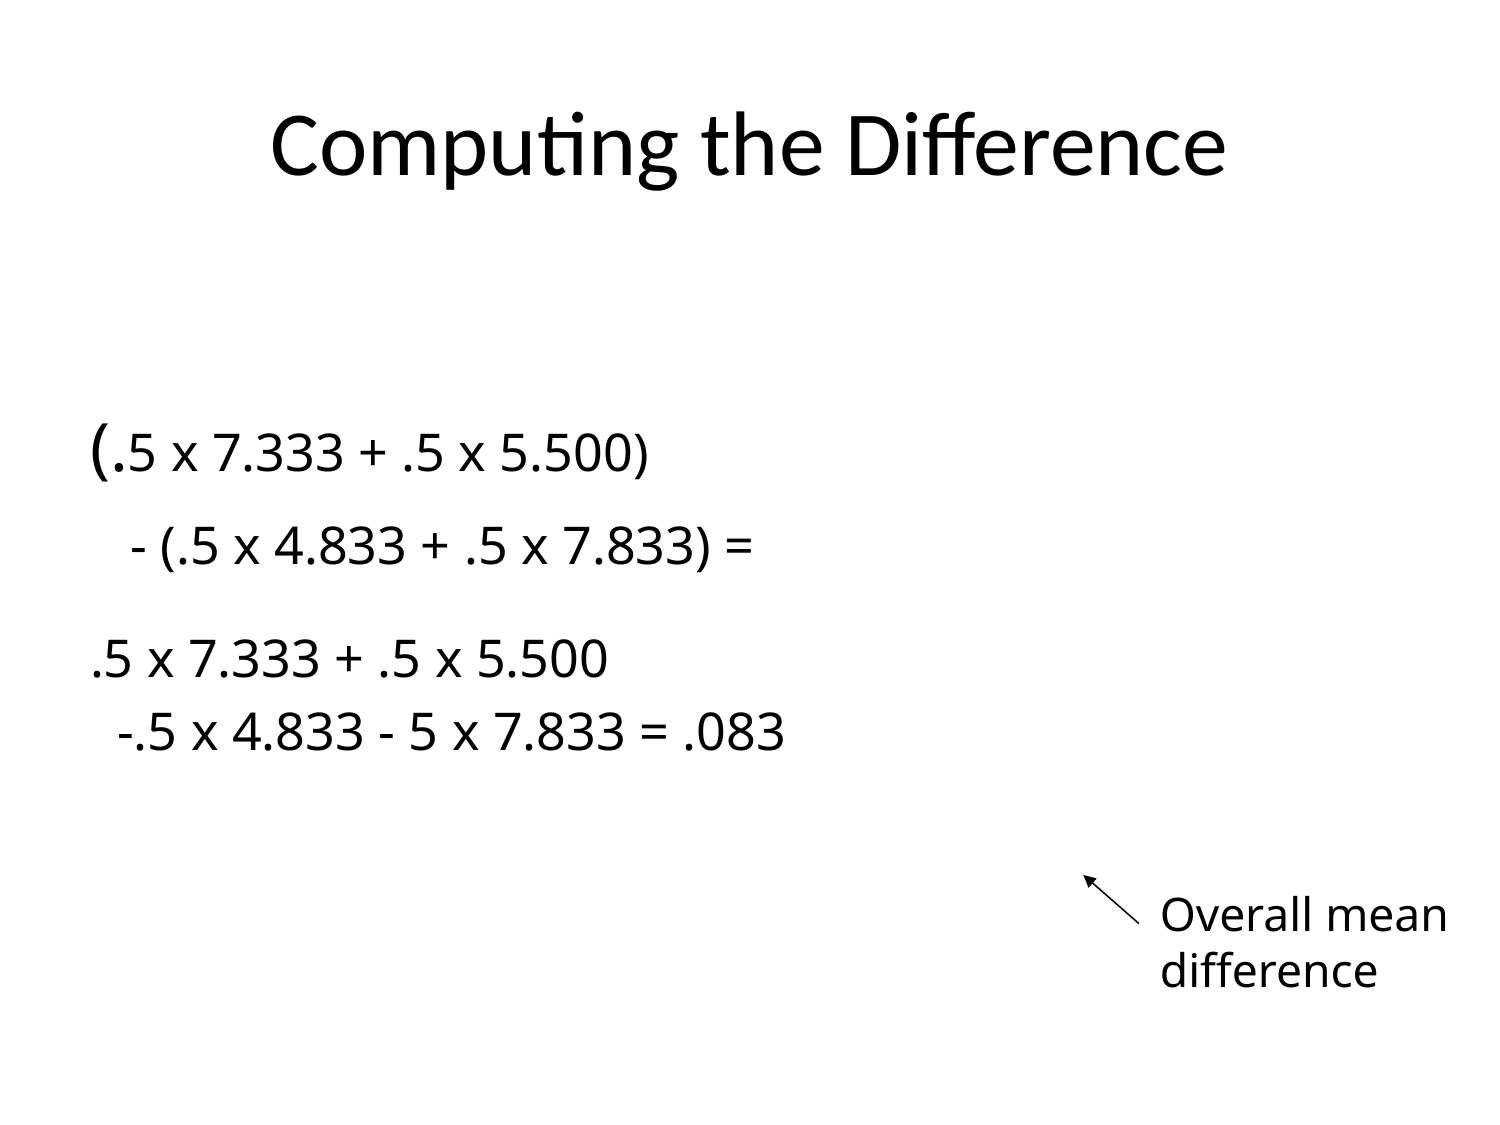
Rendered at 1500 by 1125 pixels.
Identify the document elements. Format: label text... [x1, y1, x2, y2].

title Computing the Difference [75, 45, 1425, 233]
text_box [1083, 874, 1139, 924]
list (.5 x 7.333 + .5 x 5.500) - (.5 x 4.833 + .5 x 7.833) = .5 x 7.333 + .5 x 5.500 -.5 x 4.833 - 5 x 7.833 = .083 [75, 262, 1425, 1005]
text_box Overall mean difference [1138, 874, 1479, 1007]
